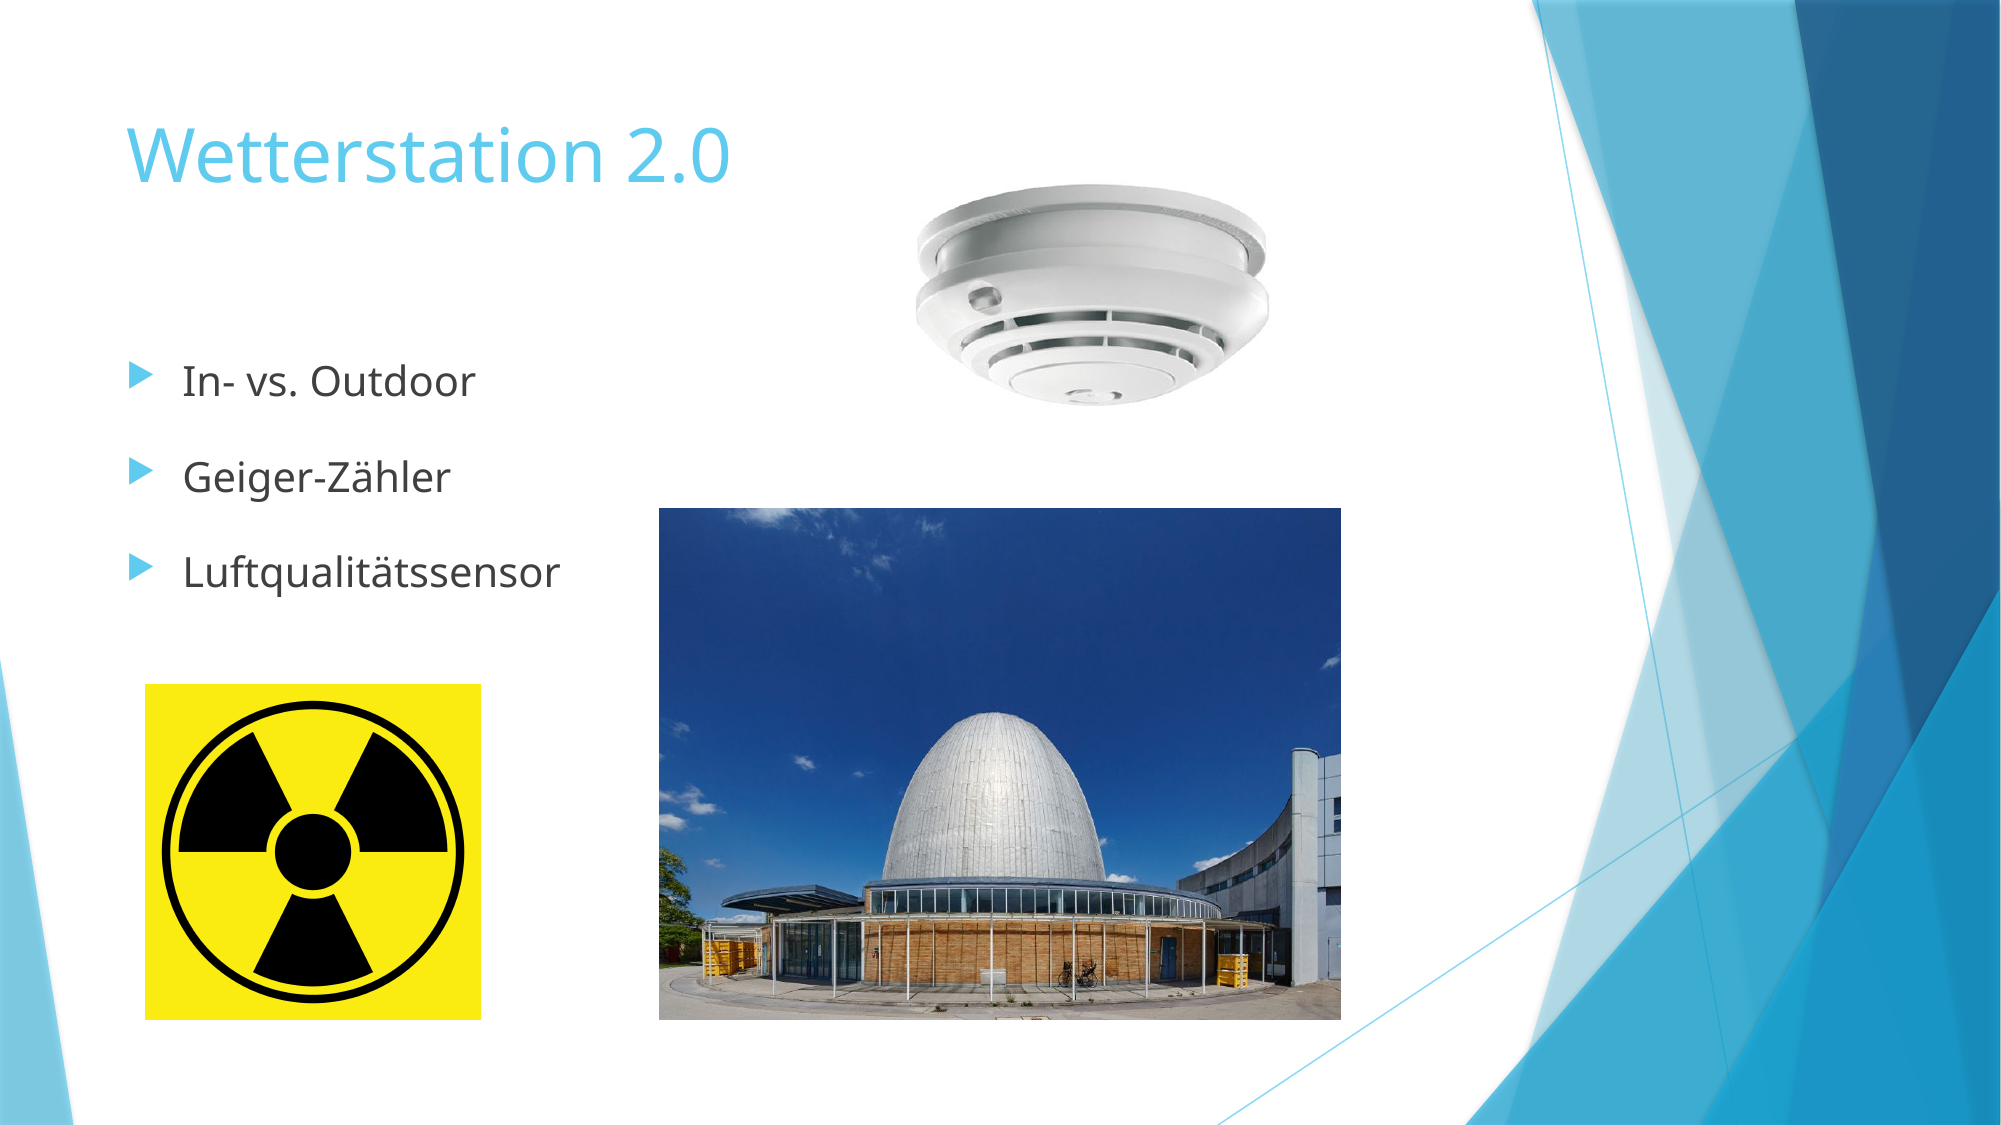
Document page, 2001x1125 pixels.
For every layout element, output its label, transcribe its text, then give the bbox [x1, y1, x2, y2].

picture [659, 508, 1341, 1020]
picture [145, 683, 482, 1020]
picture [895, 166, 1292, 438]
title Wetterstation 2.0 [111, 99, 1522, 317]
list In- vs. Outdoor Geiger-Zähler Luftqualitätssensor [111, 321, 1522, 959]
